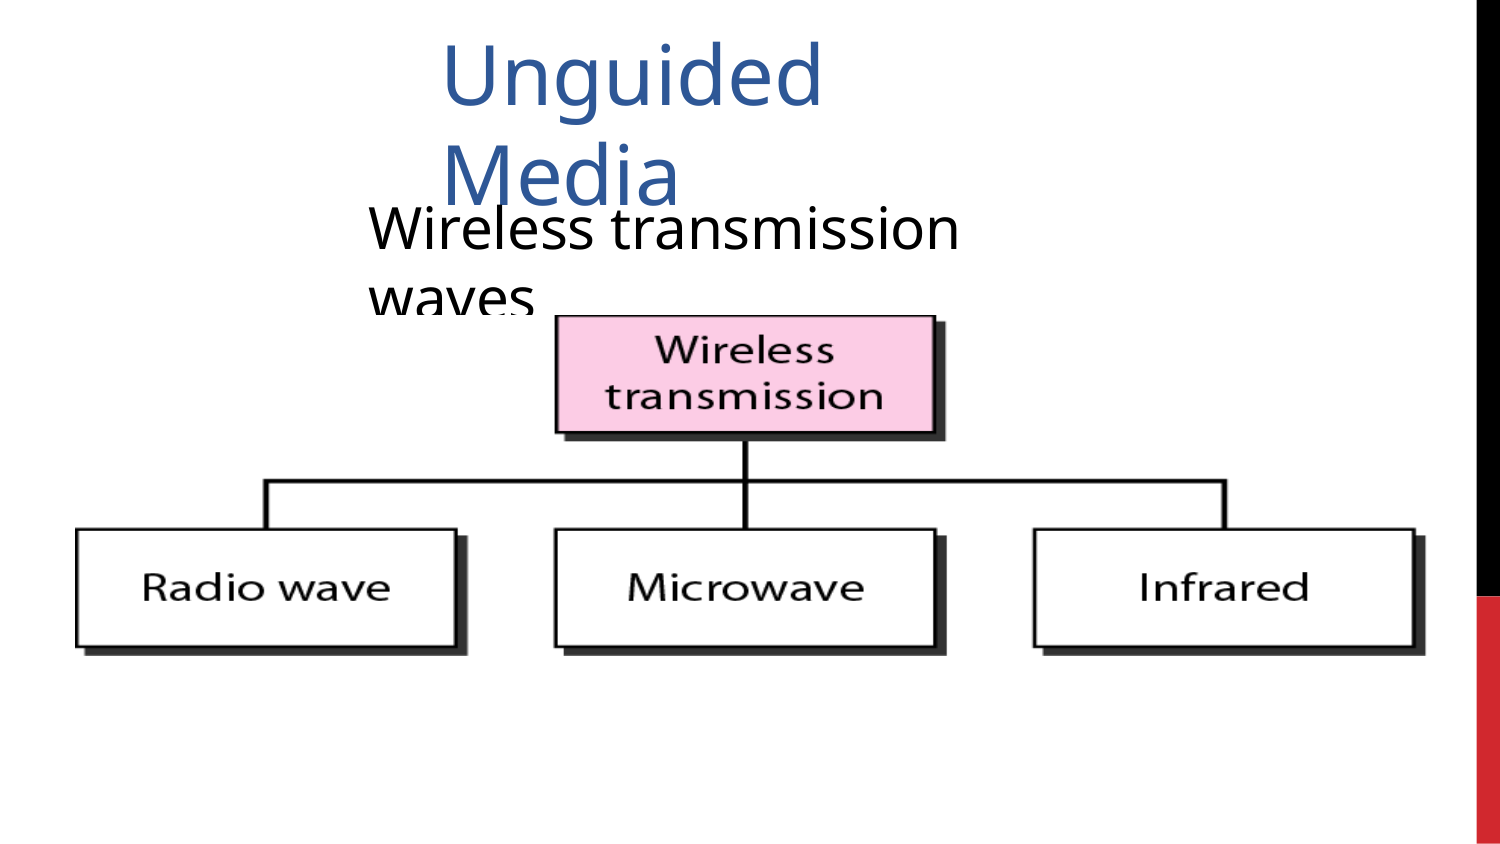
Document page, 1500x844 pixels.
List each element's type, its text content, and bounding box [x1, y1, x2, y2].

text_box Wireless transmission waves [366, 189, 1135, 315]
text_box [75, 315, 1427, 656]
text_box Unguided Media [438, 19, 1075, 189]
